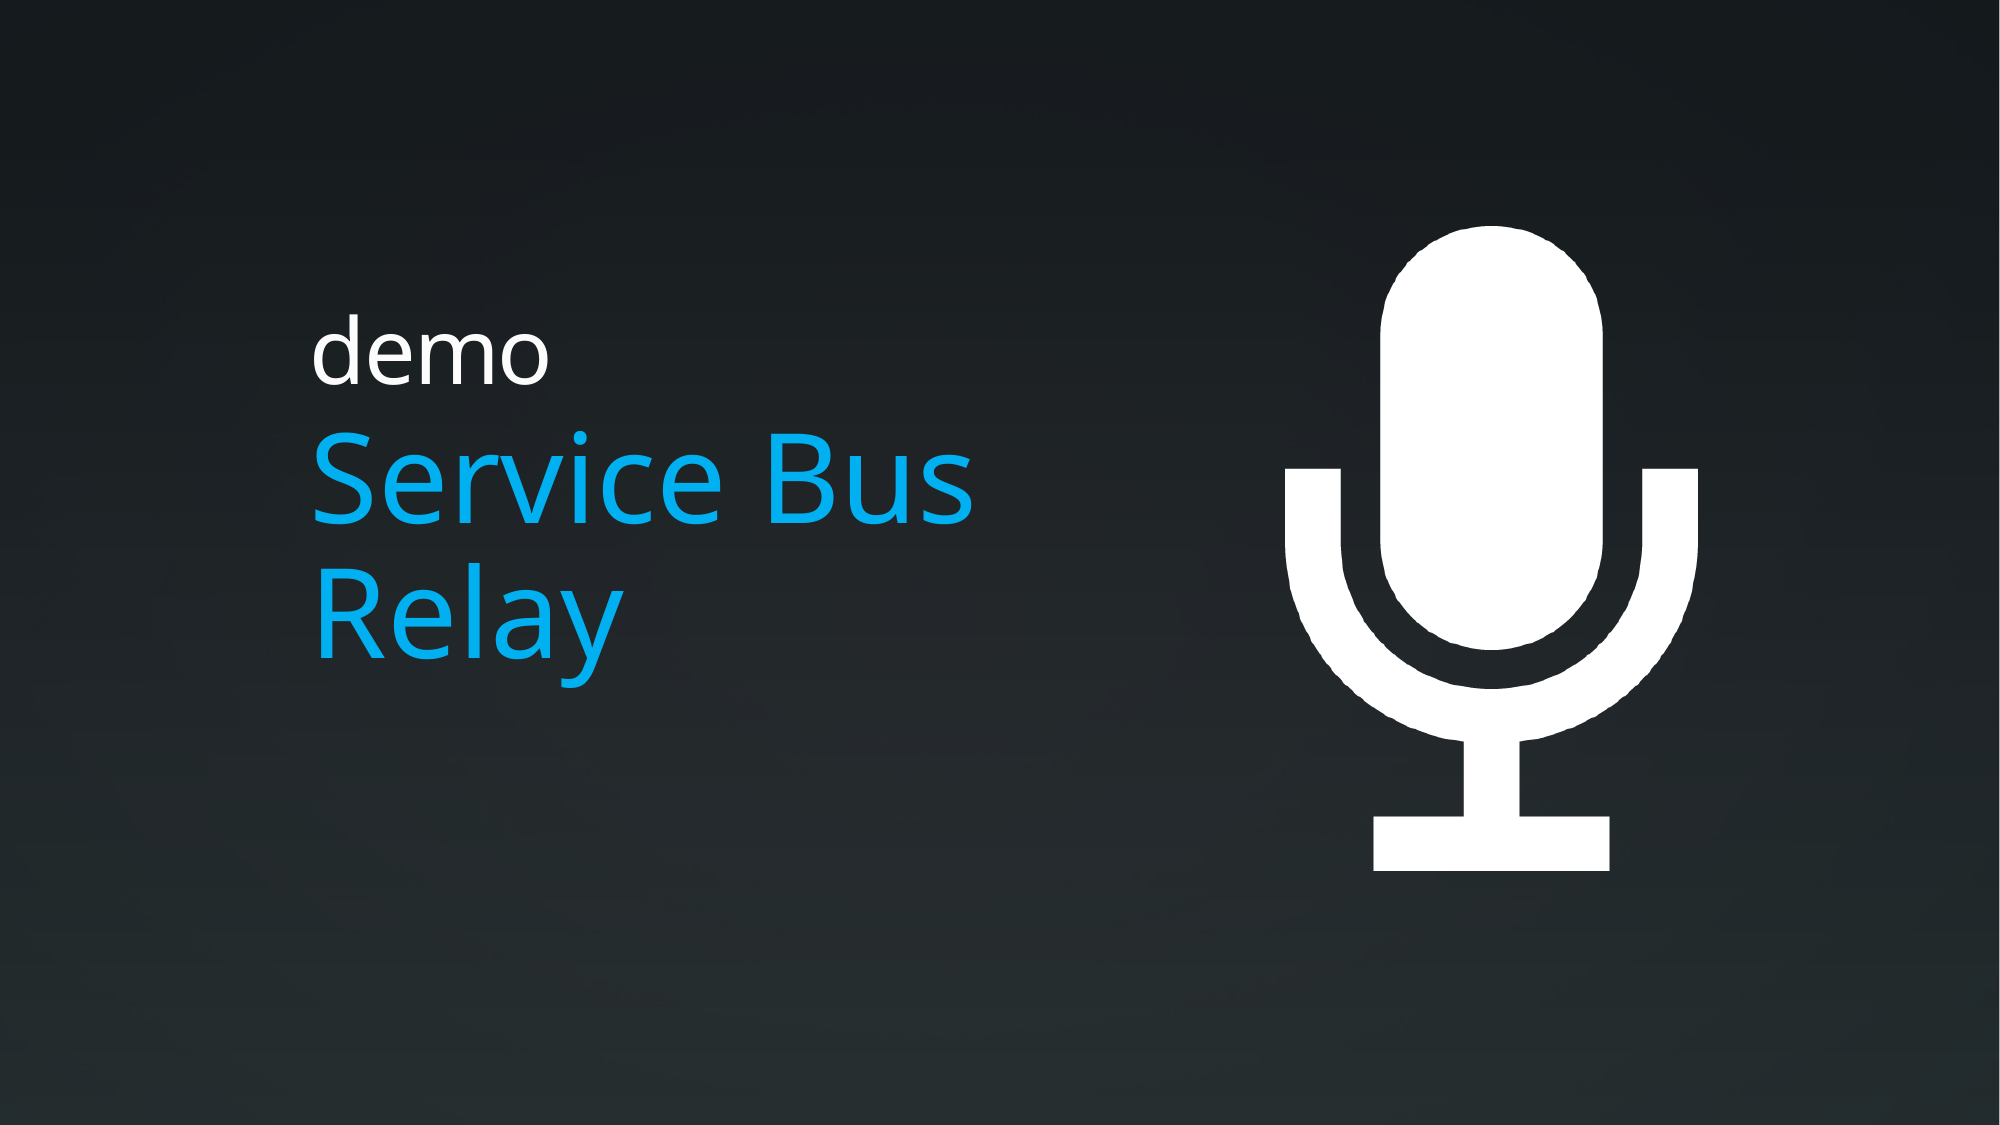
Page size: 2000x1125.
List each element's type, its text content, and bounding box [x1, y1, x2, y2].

list Service Bus Relay [309, 416, 1198, 717]
title demo [309, 294, 1000, 415]
picture [0, 0, 2000, 1125]
